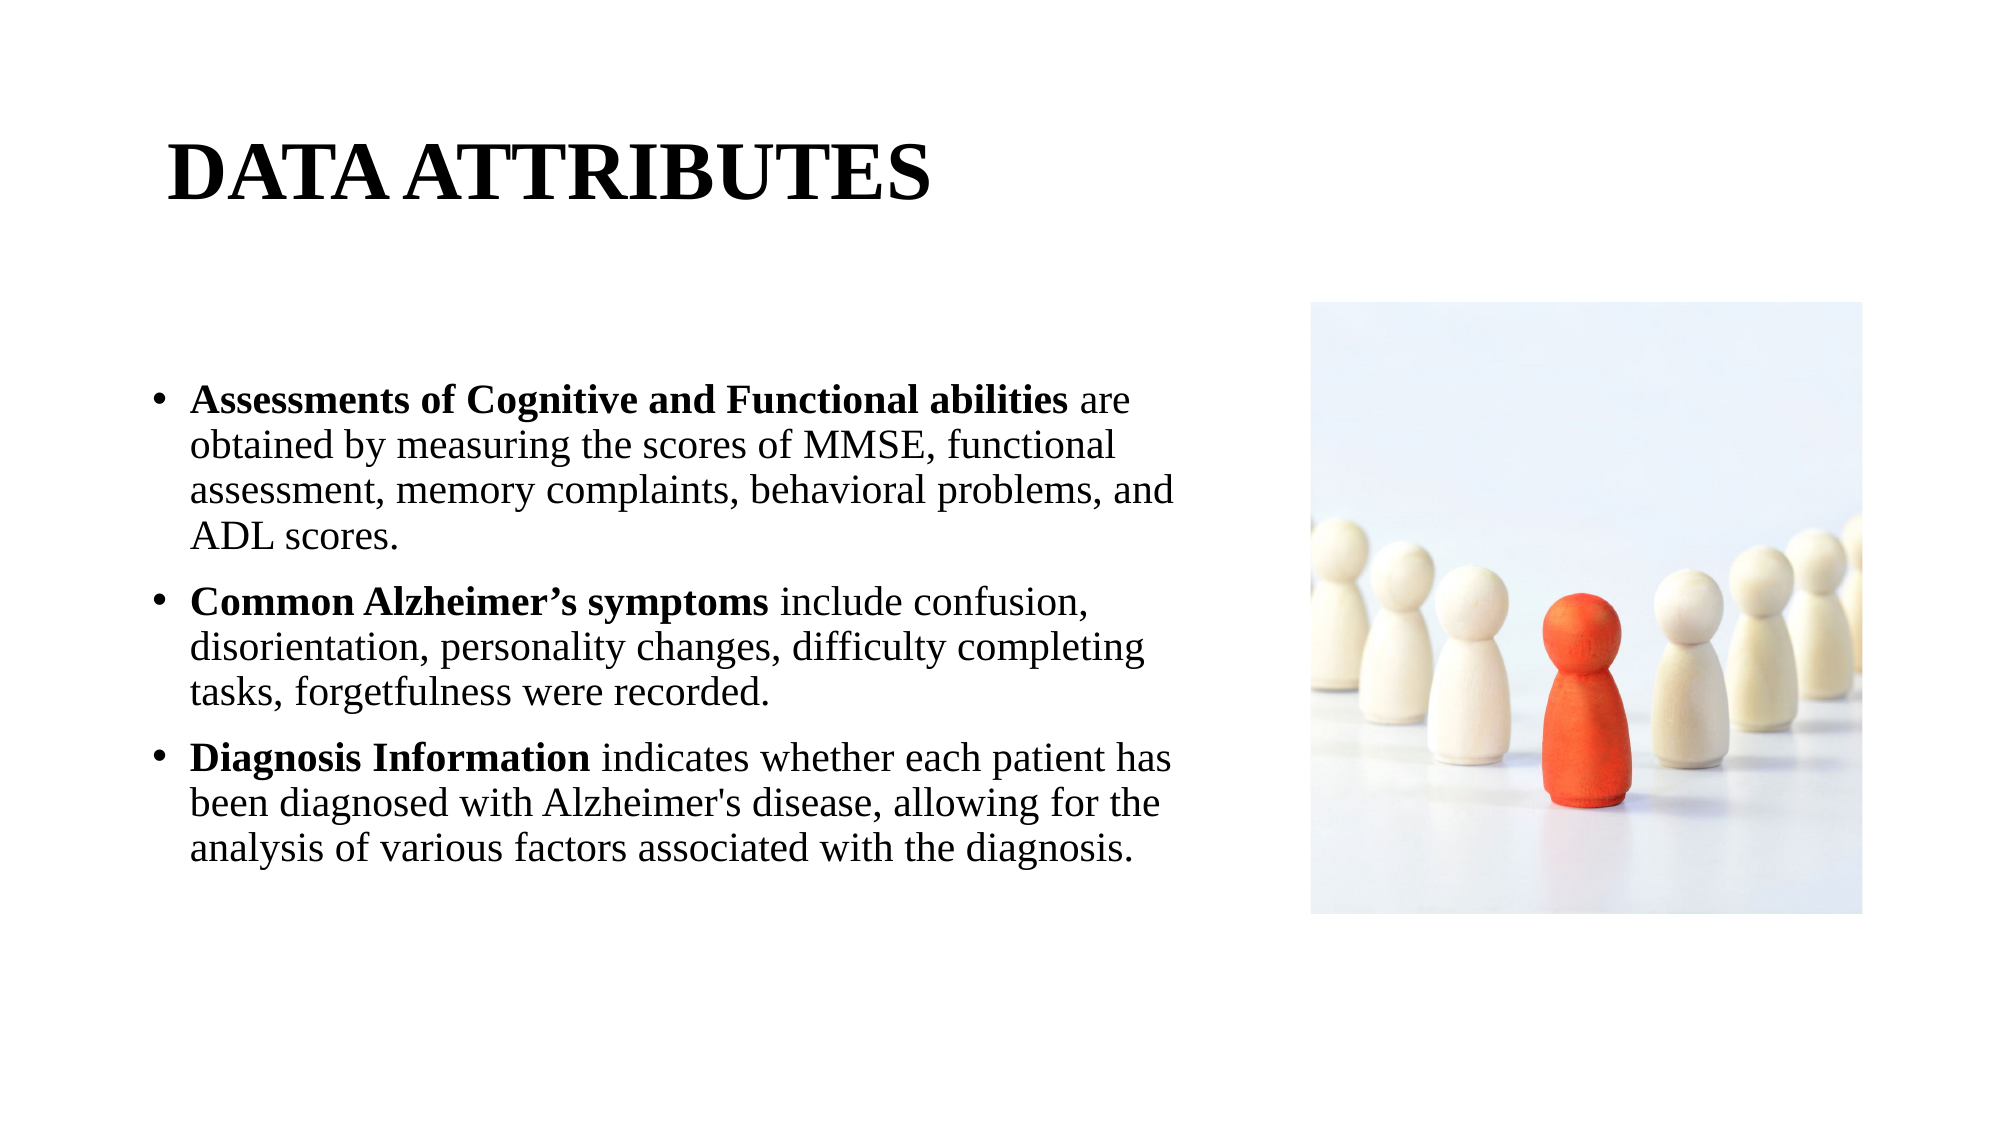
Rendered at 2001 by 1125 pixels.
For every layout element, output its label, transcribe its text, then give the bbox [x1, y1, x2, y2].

list Assessments of Cognitive and Functional abilities are obtained by measuring the scores of MMSE, functional assessment, memory complaints, behavioral problems, and ADL scores. Common Alzheimer’s symptoms include confusion, disorientation, personality changes, difficulty completing tasks, forgetfulness were recorded. Diagnosis Information indicates whether each patient has been diagnosed with Alzheimer's disease, allowing for the analysis of various factors associated with the diagnosis. [137, 299, 1239, 1006]
picture [1309, 301, 1863, 915]
title DATA ATTRIBUTES [152, 65, 1863, 280]
